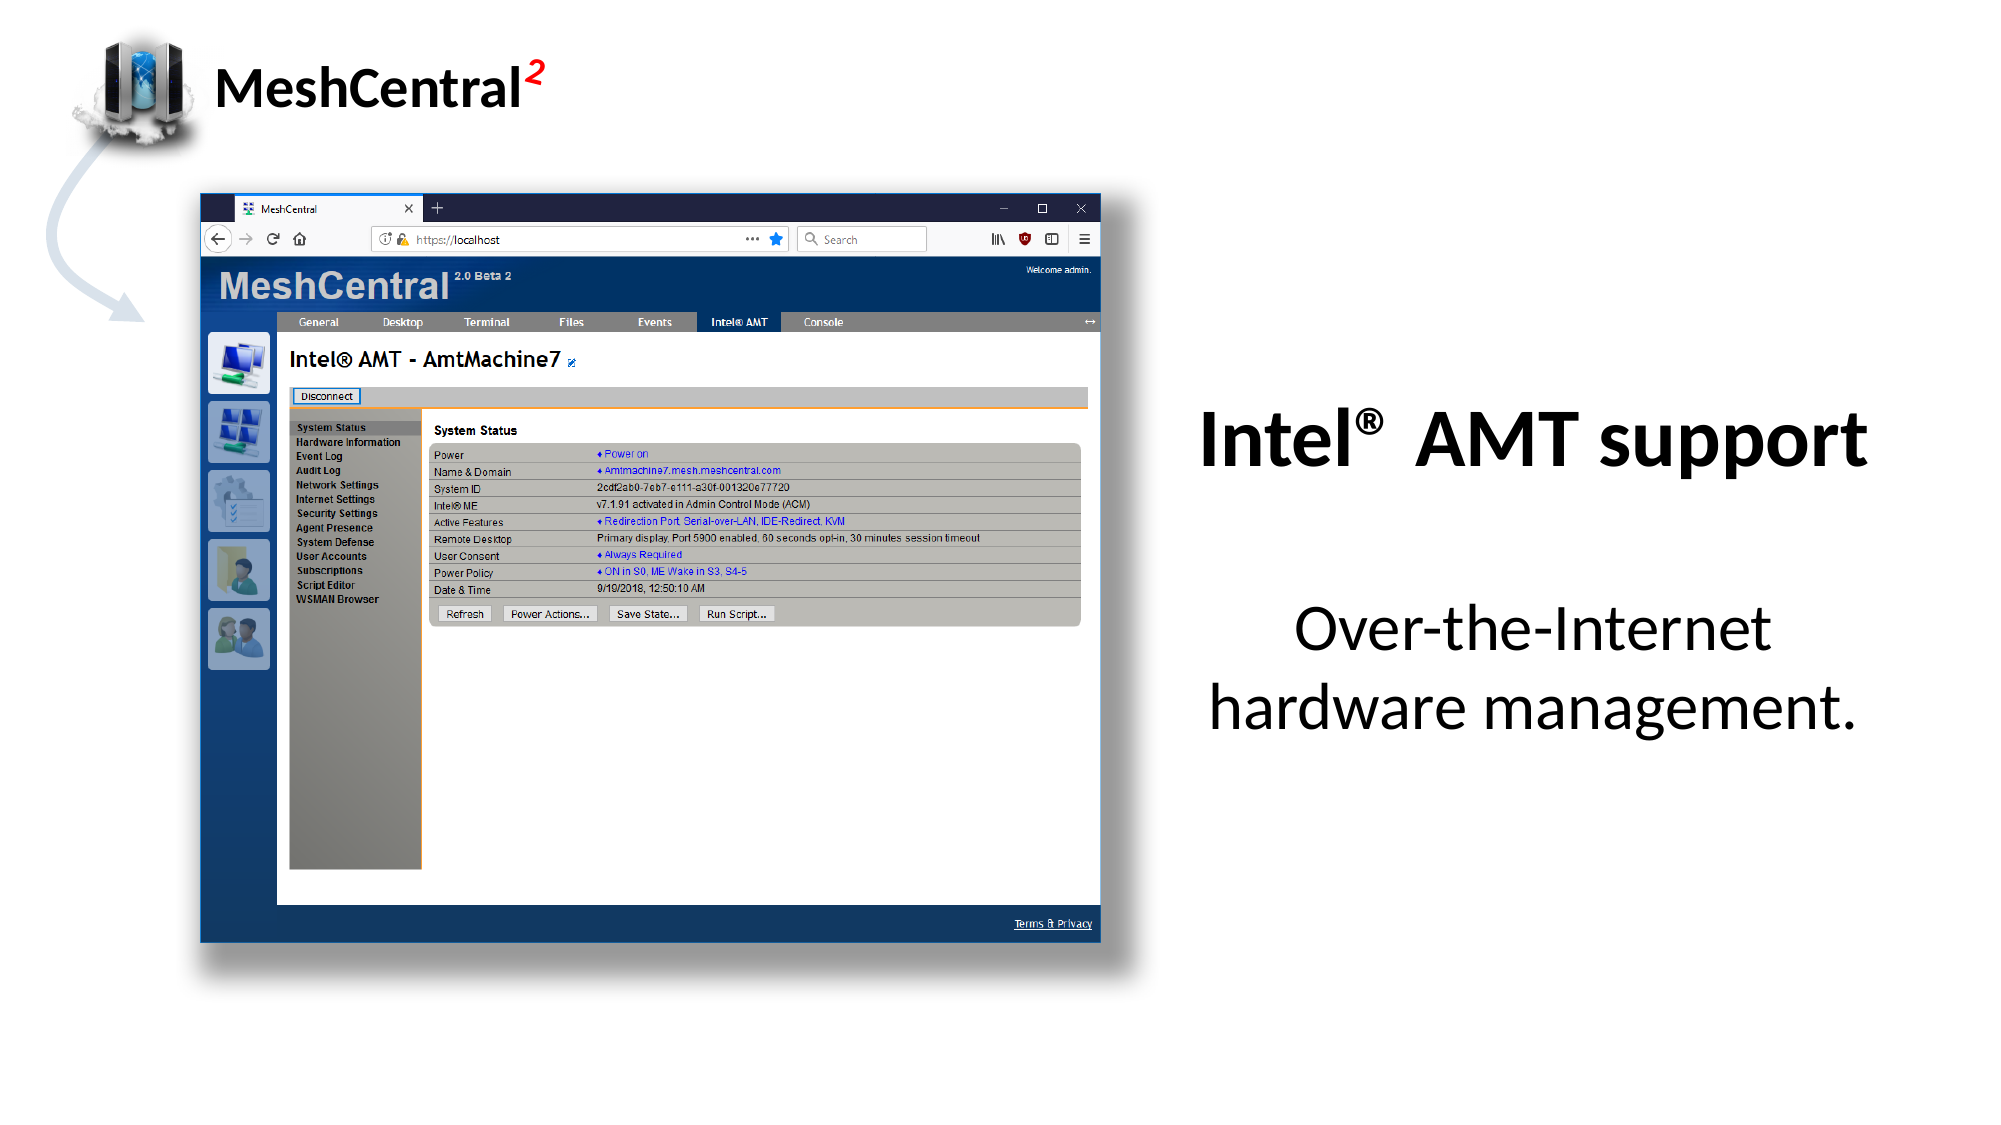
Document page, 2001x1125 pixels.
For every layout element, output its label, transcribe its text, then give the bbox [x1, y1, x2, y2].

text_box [51, 11, 562, 323]
text_box Intel® AMT support Over-the-Internet hardware management. [1183, 376, 1885, 751]
picture [200, 193, 1101, 943]
